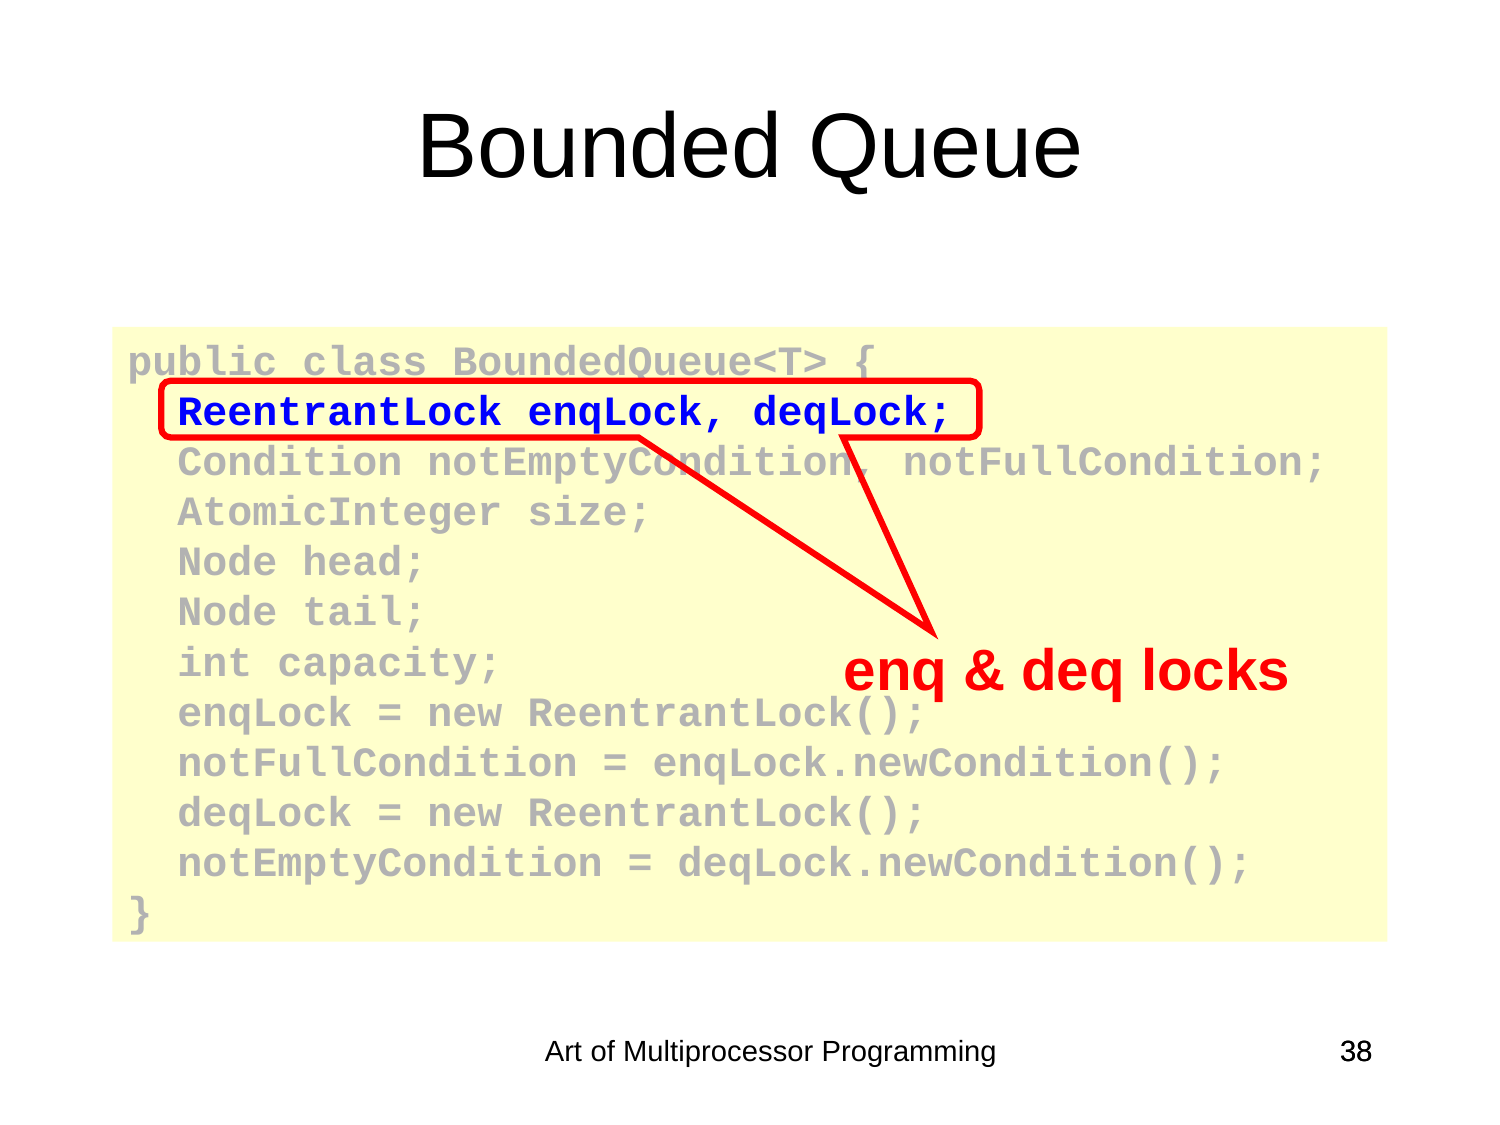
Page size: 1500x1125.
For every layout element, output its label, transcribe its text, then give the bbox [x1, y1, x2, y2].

title Bounded Queue [112, 46, 1388, 235]
text_box 38 [1074, 1024, 1388, 1100]
text_box enq & deq locks [828, 624, 1306, 710]
footer Art of Multiprocessor Programming [512, 1024, 1030, 1101]
text_box public class BoundedQueue<T> { ReentrantLock enqLock, deqLock; Condition notEmptyCondition, notFullCondition; AtomicInteger size; Node head; Node tail; int capacity; enqLock = new ReentrantLock(); notFullCondition = enqLock.newCondition(); deqLock = new ReentrantLock(); notEmptyCondition = deqLock.newCondition(); } [112, 326, 1388, 942]
text_box [161, 380, 980, 624]
